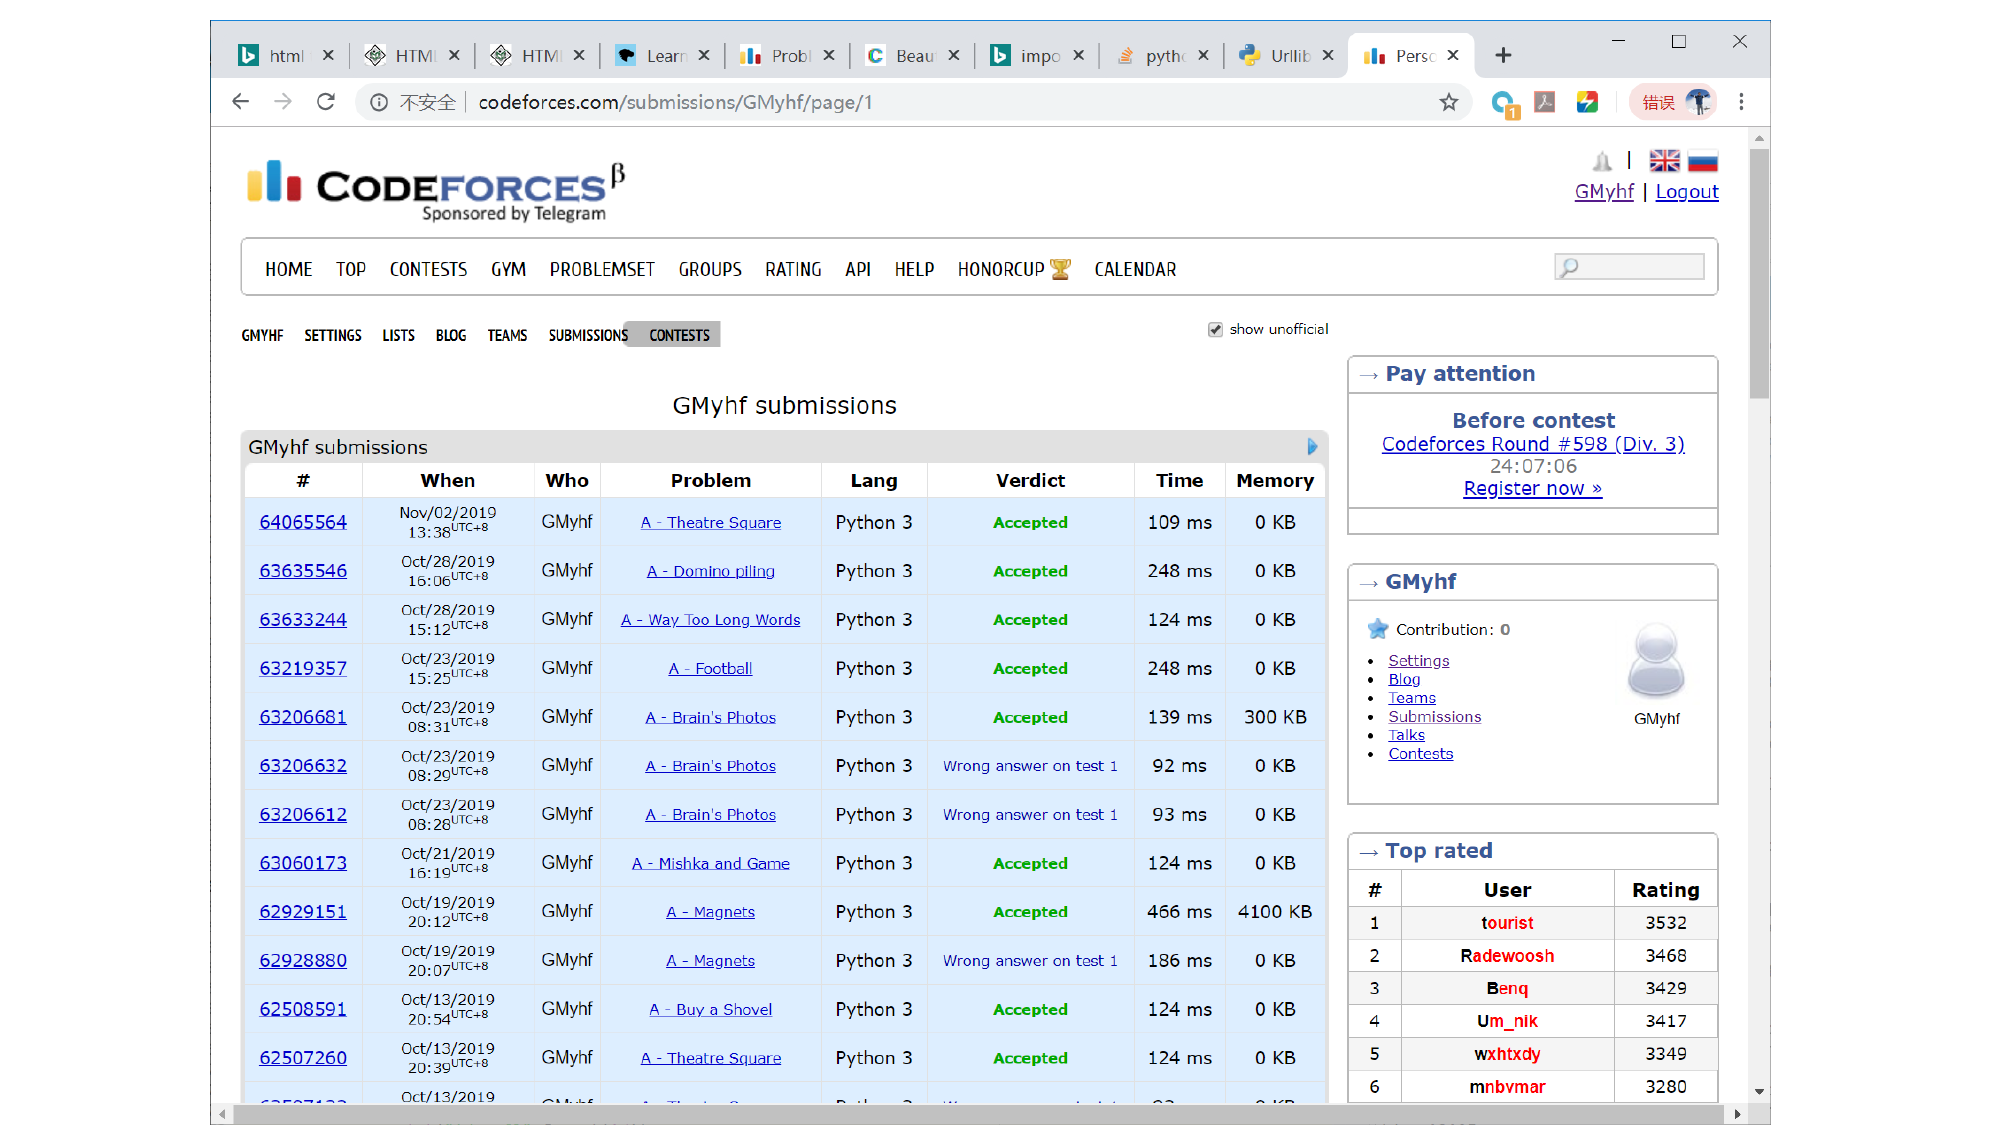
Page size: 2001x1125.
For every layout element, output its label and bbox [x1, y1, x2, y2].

picture [210, 20, 1771, 1125]
